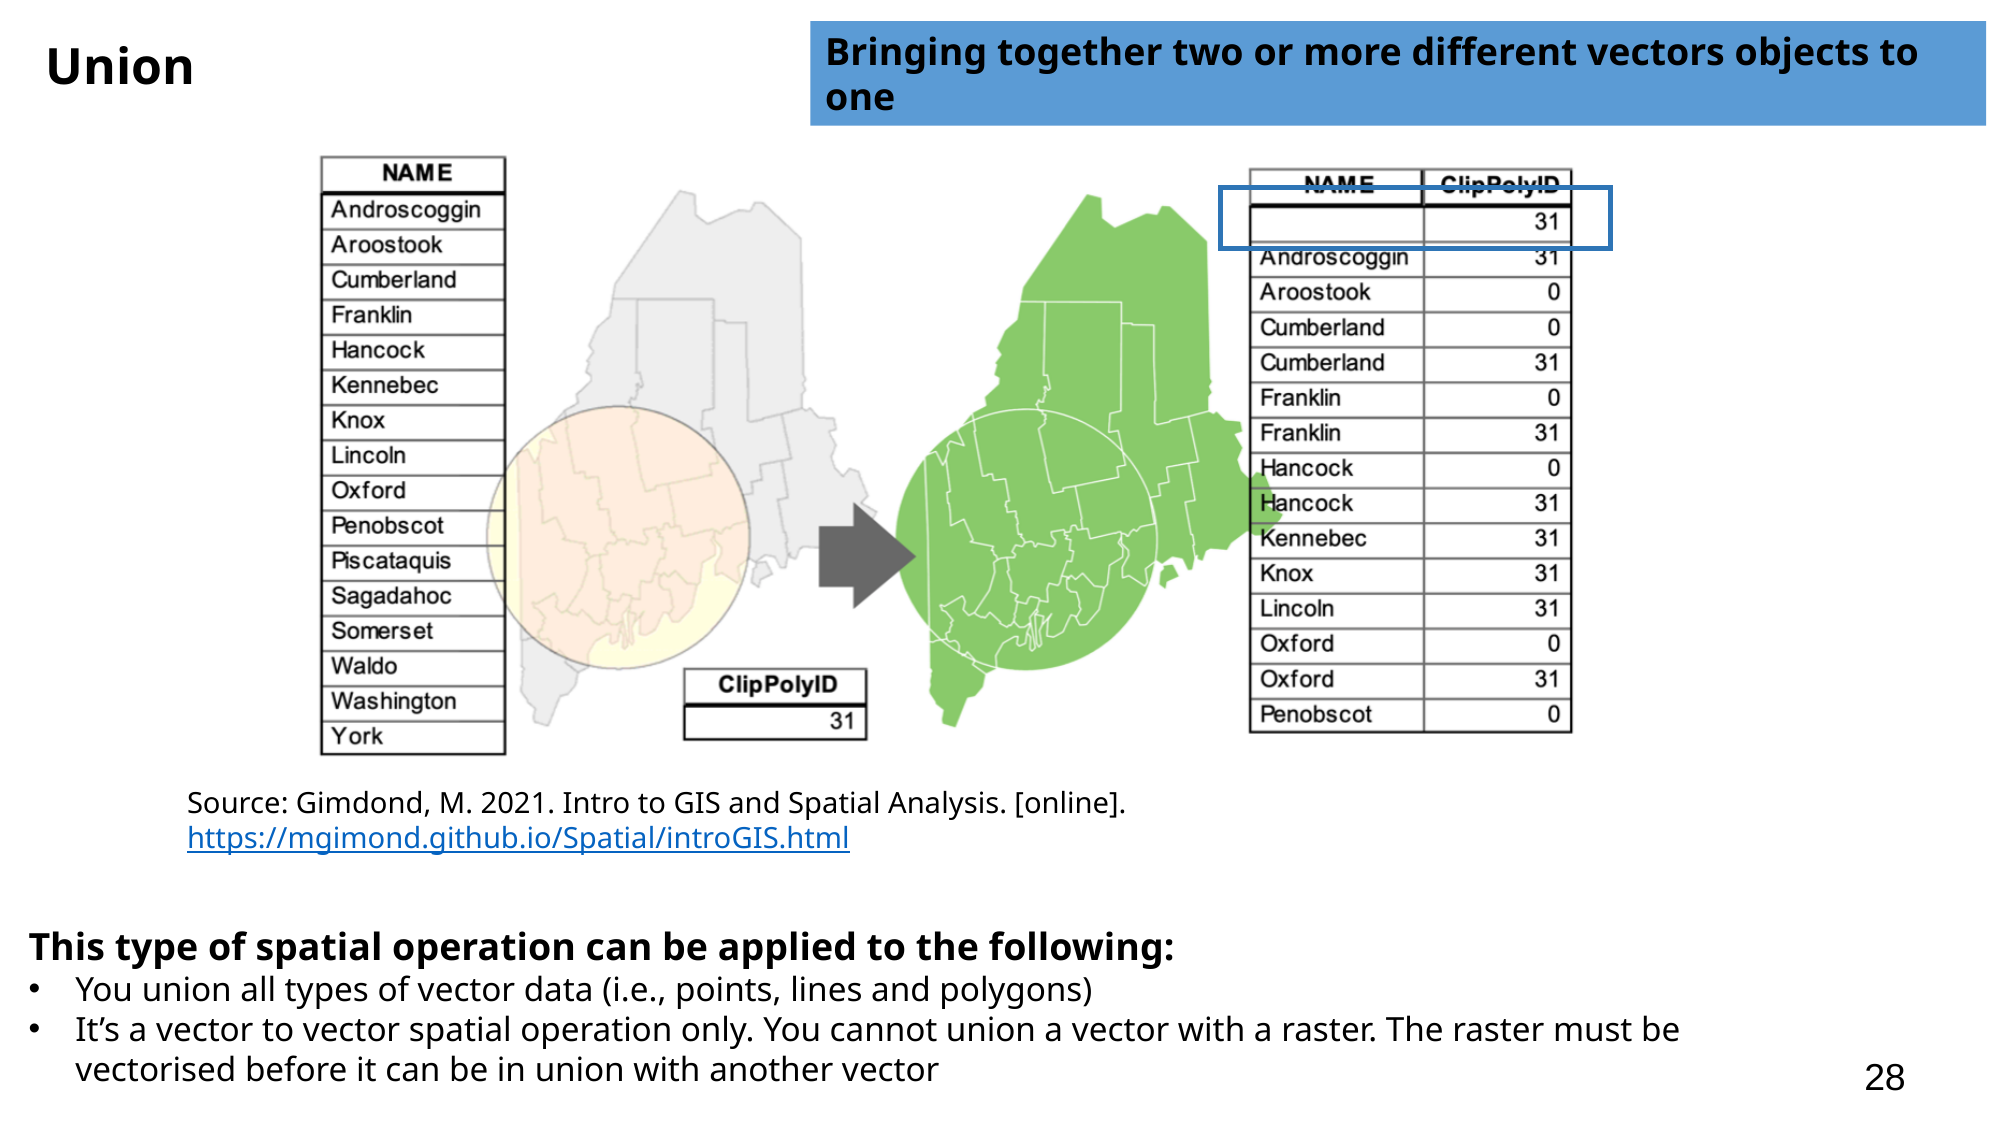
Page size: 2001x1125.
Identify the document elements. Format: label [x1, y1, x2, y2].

text_box [1849, 1045, 1939, 1070]
text_box [1585, 187, 1611, 249]
text_box [172, 776, 1785, 867]
picture [309, 147, 1585, 767]
text_box [31, 27, 650, 102]
text_box [13, 916, 1833, 1096]
text_box [810, 21, 1987, 126]
